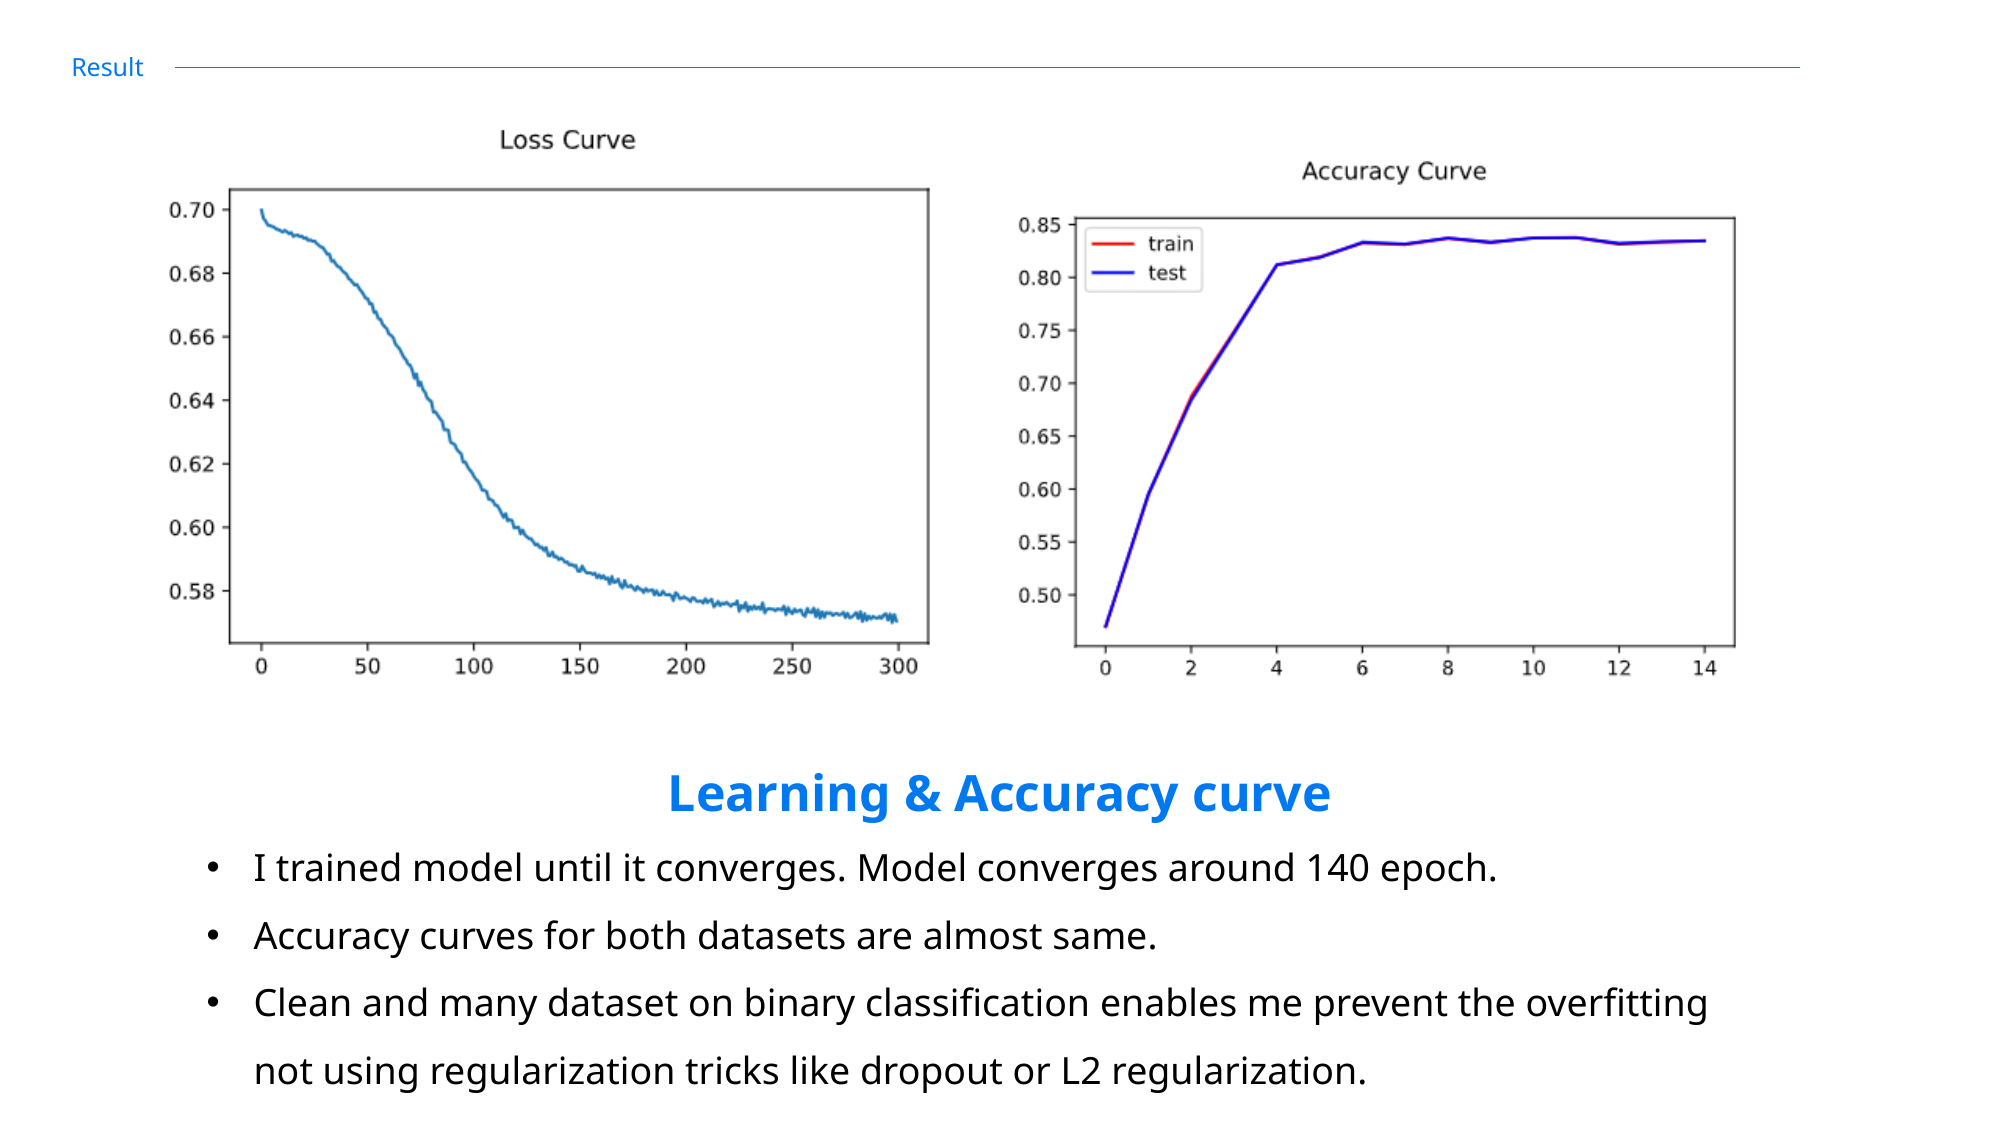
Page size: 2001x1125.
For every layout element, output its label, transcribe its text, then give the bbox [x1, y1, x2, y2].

text_box Result [56, 44, 159, 90]
text_box Learning & Accuracy curve I trained model until it converges. Model converges around 140 epoch. Accuracy curves for both datasets are almost same. Clean and many dataset on binary classification enables me prevent the overfitting not using regularization tricks like dropout or L2 regularization. [191, 725, 1808, 1125]
picture [107, 106, 1808, 729]
